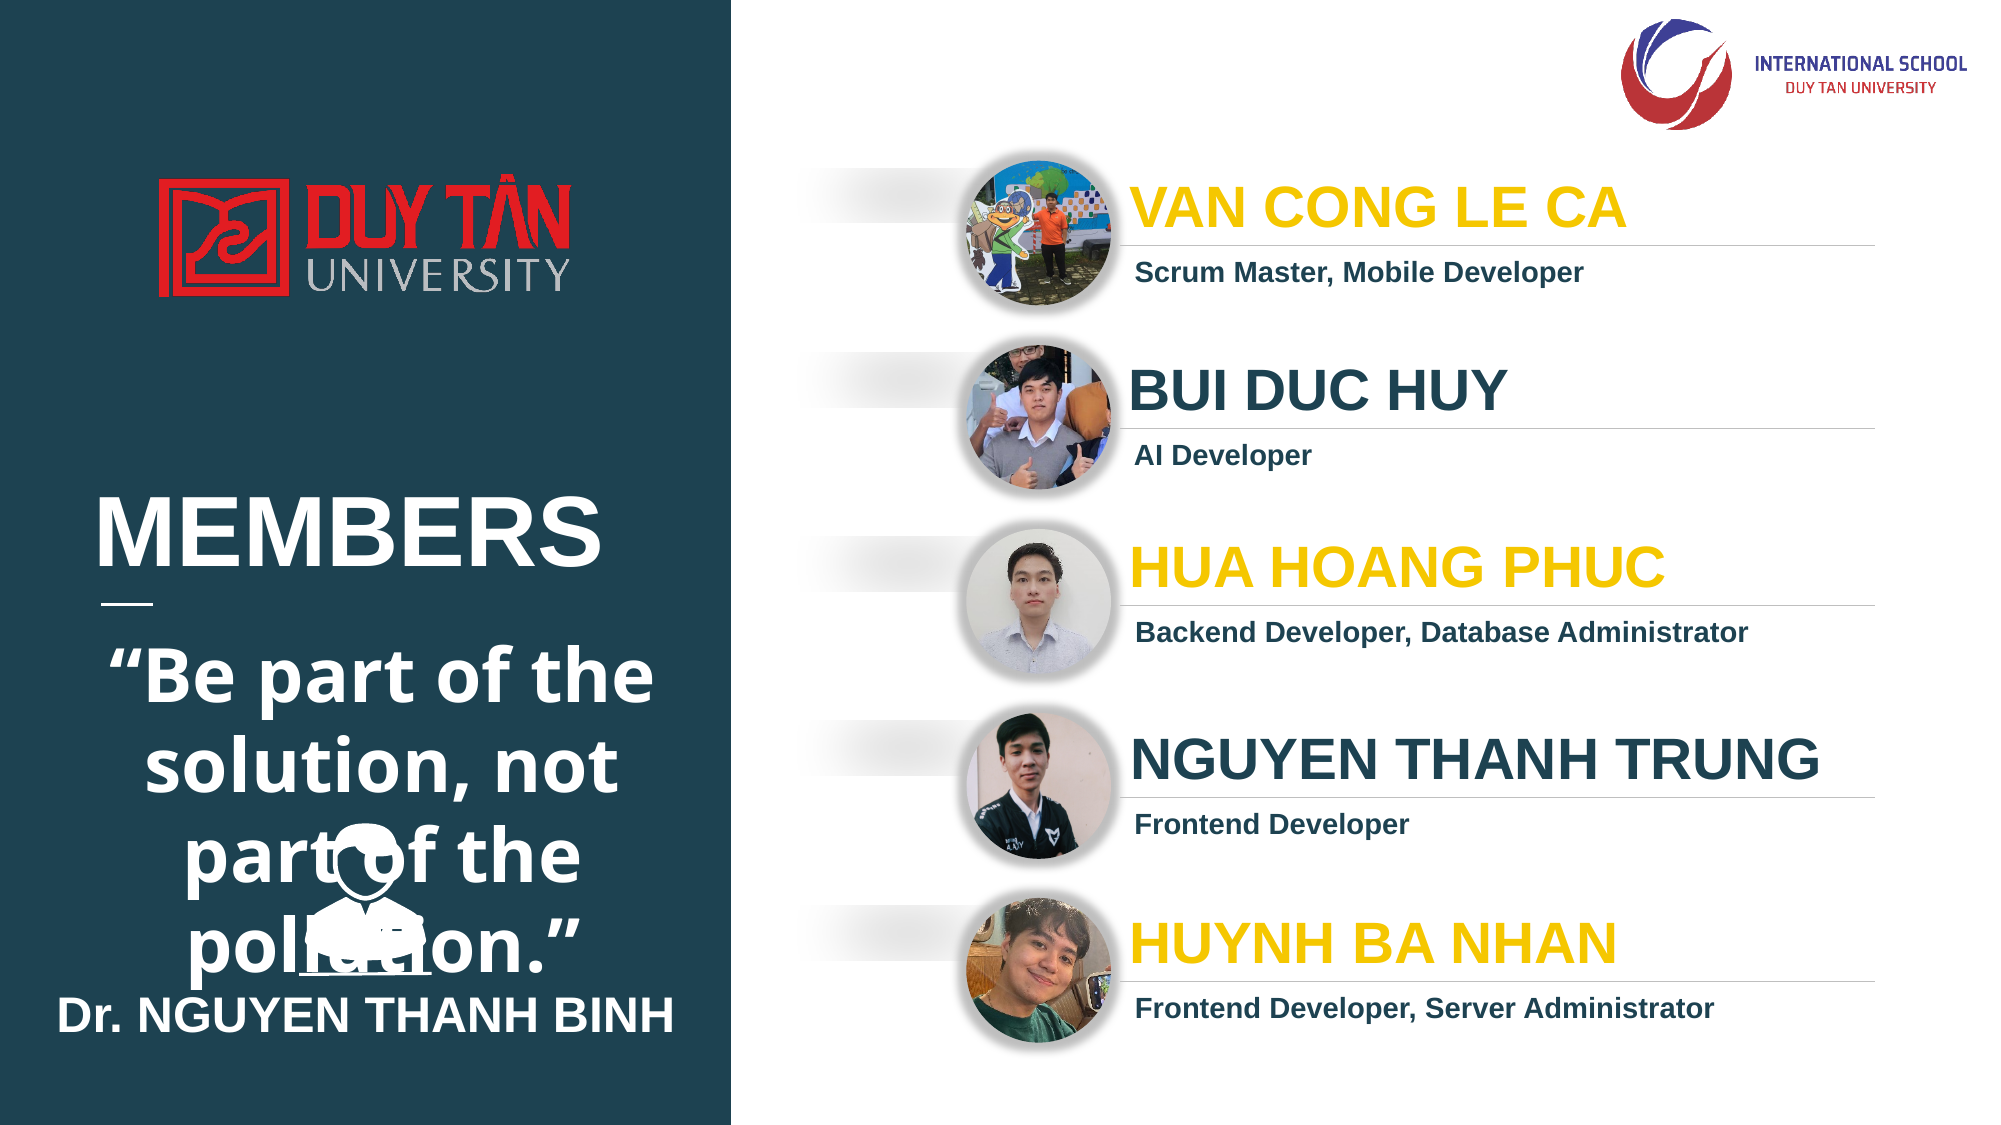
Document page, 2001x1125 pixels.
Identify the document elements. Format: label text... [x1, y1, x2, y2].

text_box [304, 823, 427, 961]
text_box Scrum Master, Mobile Developer [1119, 246, 1600, 296]
text_box Dr. NGUYEN THANH BINH [41, 975, 691, 1050]
text_box AI Developer [1119, 429, 1328, 479]
picture [966, 345, 1112, 490]
text_box VAN CONG LE CA [1114, 161, 1645, 245]
text_box Frontend Developer, Server Administrator [1120, 982, 1731, 1032]
picture [966, 897, 1112, 1043]
text_box Backend Developer, Database Administrator [1120, 606, 1765, 656]
text_box NGUYEN THANH TRUNG [1115, 714, 1838, 799]
text_box BUI DUC HUY [1113, 344, 1525, 430]
text_box HUA HOANG PHUC [1114, 521, 1683, 607]
picture [159, 174, 572, 297]
picture [966, 160, 1112, 306]
text_box Frontend Developer [1119, 798, 1426, 848]
text_box MEMBERS [78, 458, 620, 594]
picture [966, 712, 1112, 859]
text_box HUYNH BA NHAN [1114, 897, 1634, 983]
picture [966, 528, 1112, 674]
text_box [0, 0, 732, 1125]
text_box “Be part of the solution, not part of the pollution.” [86, 620, 680, 975]
picture [1620, 19, 1967, 130]
